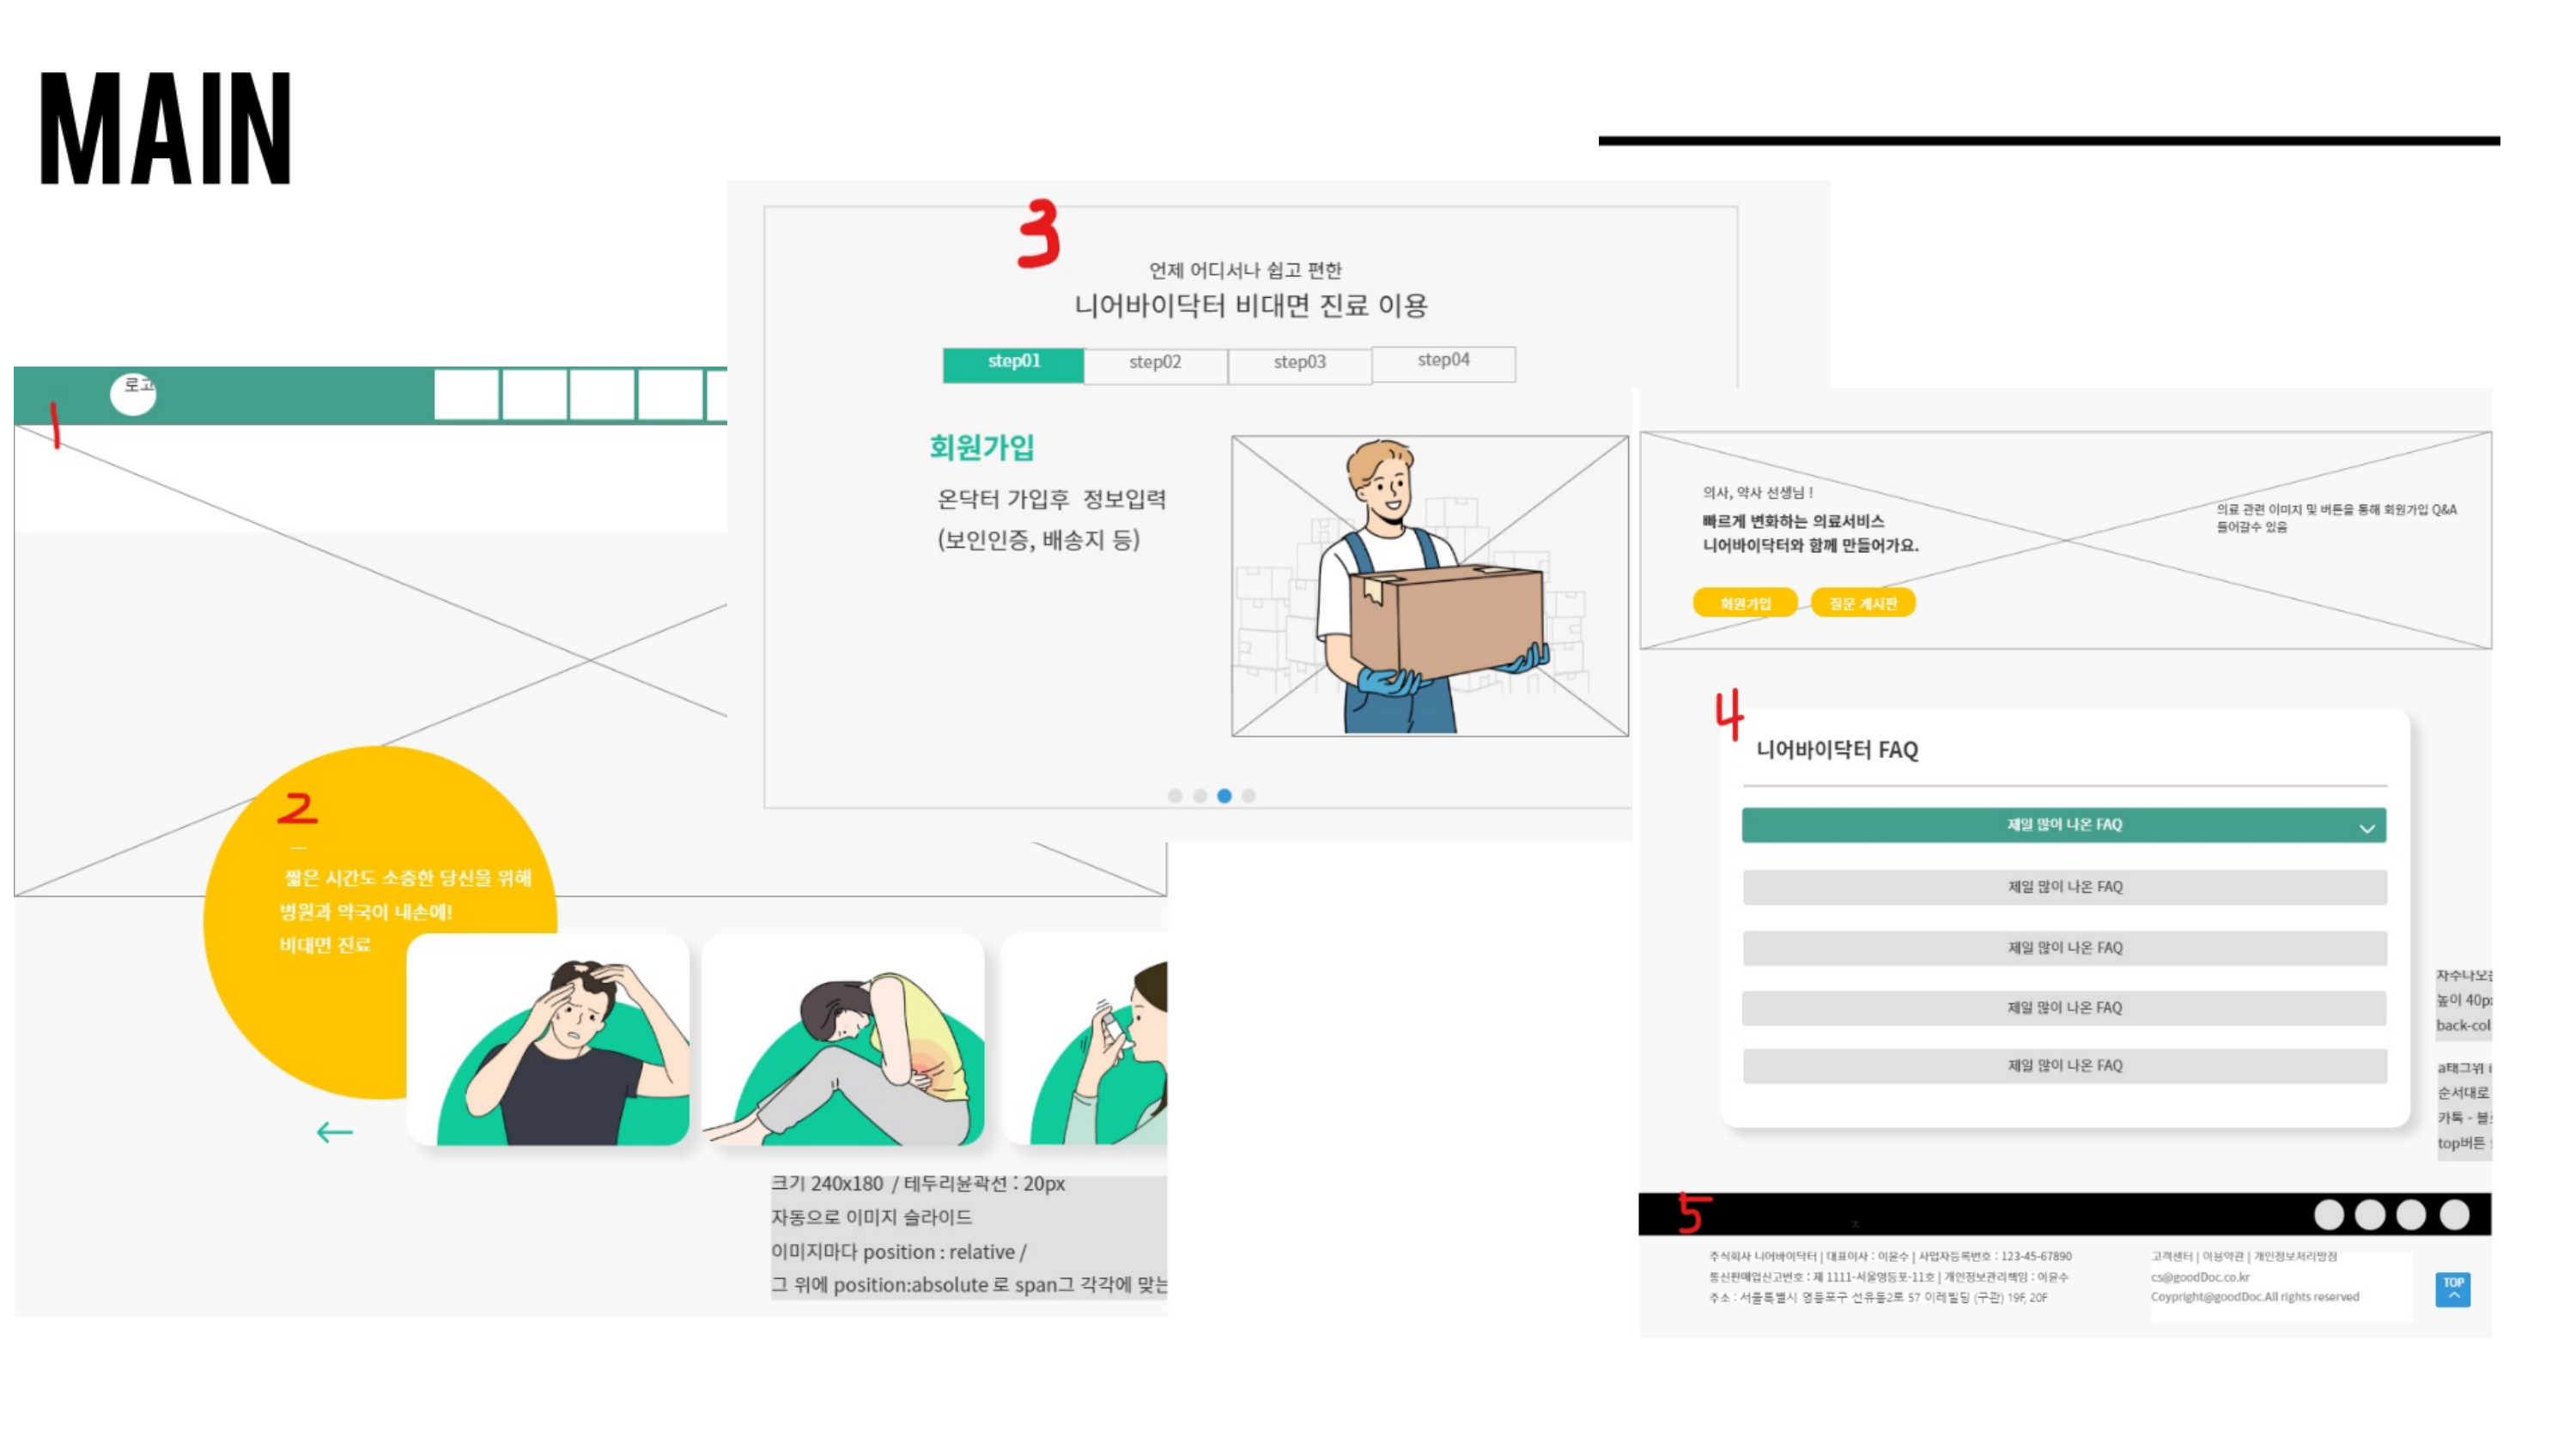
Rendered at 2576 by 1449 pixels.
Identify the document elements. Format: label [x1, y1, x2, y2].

text_box [1599, 122, 2500, 160]
text_box [726, 180, 1831, 842]
text_box [1632, 387, 2500, 1338]
picture [17, 16, 356, 243]
text_box [14, 366, 1171, 1318]
